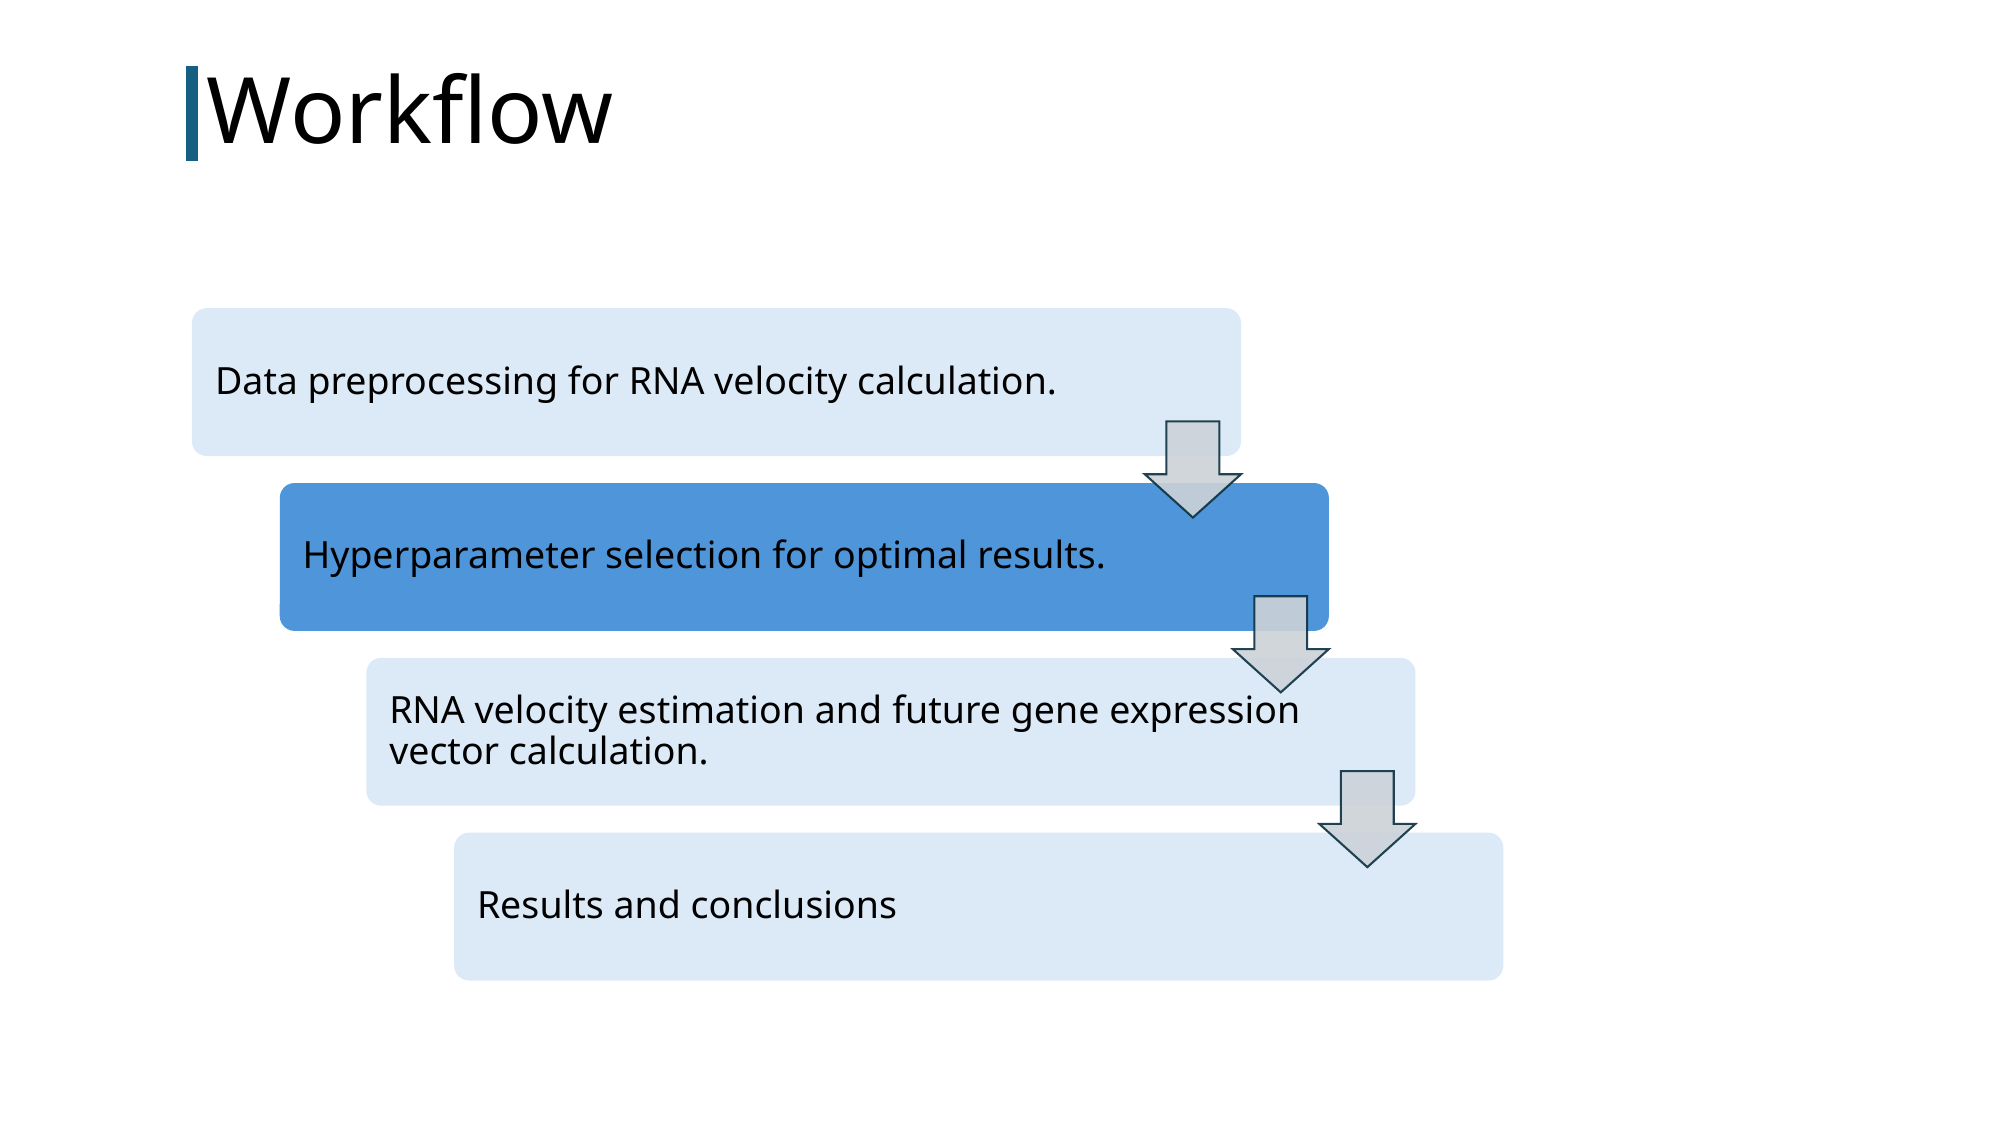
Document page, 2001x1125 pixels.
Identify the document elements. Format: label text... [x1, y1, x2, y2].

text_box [191, 307, 1504, 981]
title Workflow [191, 27, 1754, 200]
